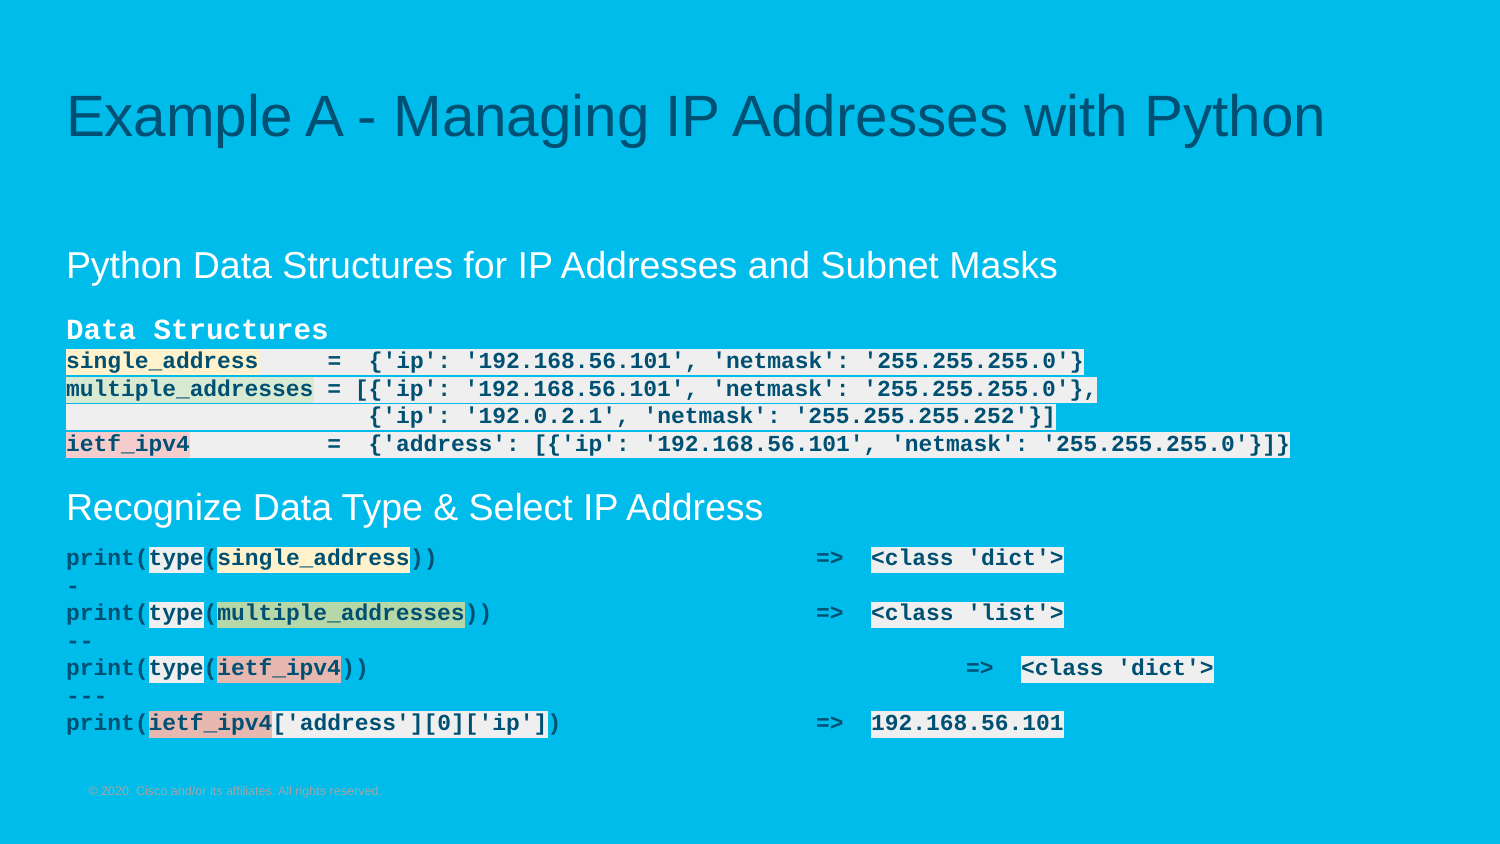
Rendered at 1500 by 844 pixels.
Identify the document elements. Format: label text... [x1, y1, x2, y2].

list Python Data Structures for IP Addresses and Subnet Masks Data Structures single_address = {'ip': '192.168.56.101', 'netmask': '255.255.255.0'} multiple_addresses = [{'ip': '192.168.56.101', 'netmask': '255.255.255.0'}, {'ip': '192.0.2.1', 'netmask': '255.255.255.252'}] ietf_ipv4 = {'address': [{'ip': '192.168.56.101', 'netmask': '255.255.255.0'}]} Recognize Data Type & Select IP Address print(type(single_address)) => <class 'dict'> - print(type(multiple_addresses)) => <class 'list'> -- print(type(ietf_ipv4)) => <class 'dict'> --- print(ietf_ipv4['address'][0]['ip']) => 192.168.56.101 [51, 189, 1449, 815]
title Example A - Managing IP Addresses with Python [51, 72, 1449, 167]
